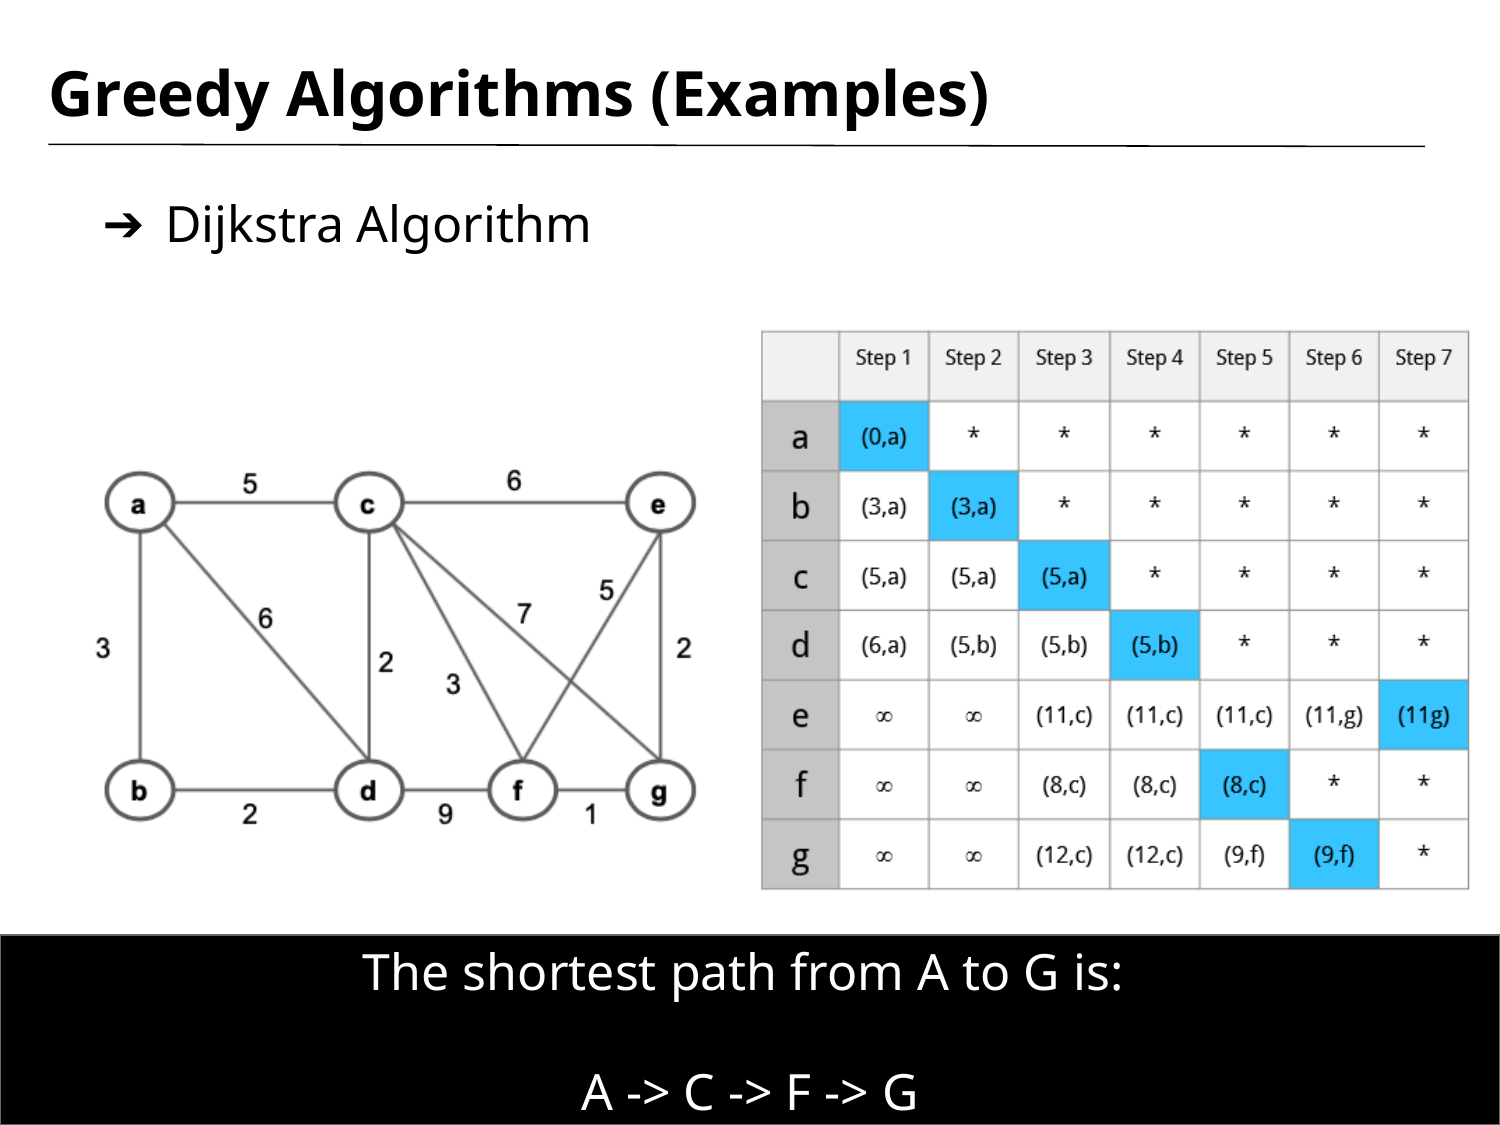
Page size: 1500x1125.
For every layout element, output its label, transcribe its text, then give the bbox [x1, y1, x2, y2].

picture [753, 323, 1476, 898]
text_box The shortest path from A to G is: A -> C -> F -> G [0, 934, 1500, 1125]
title Greedy Algorithms (Examples) [33, 32, 1384, 145]
picture [68, 452, 729, 843]
list Dijkstra Algorithm [75, 177, 1425, 299]
